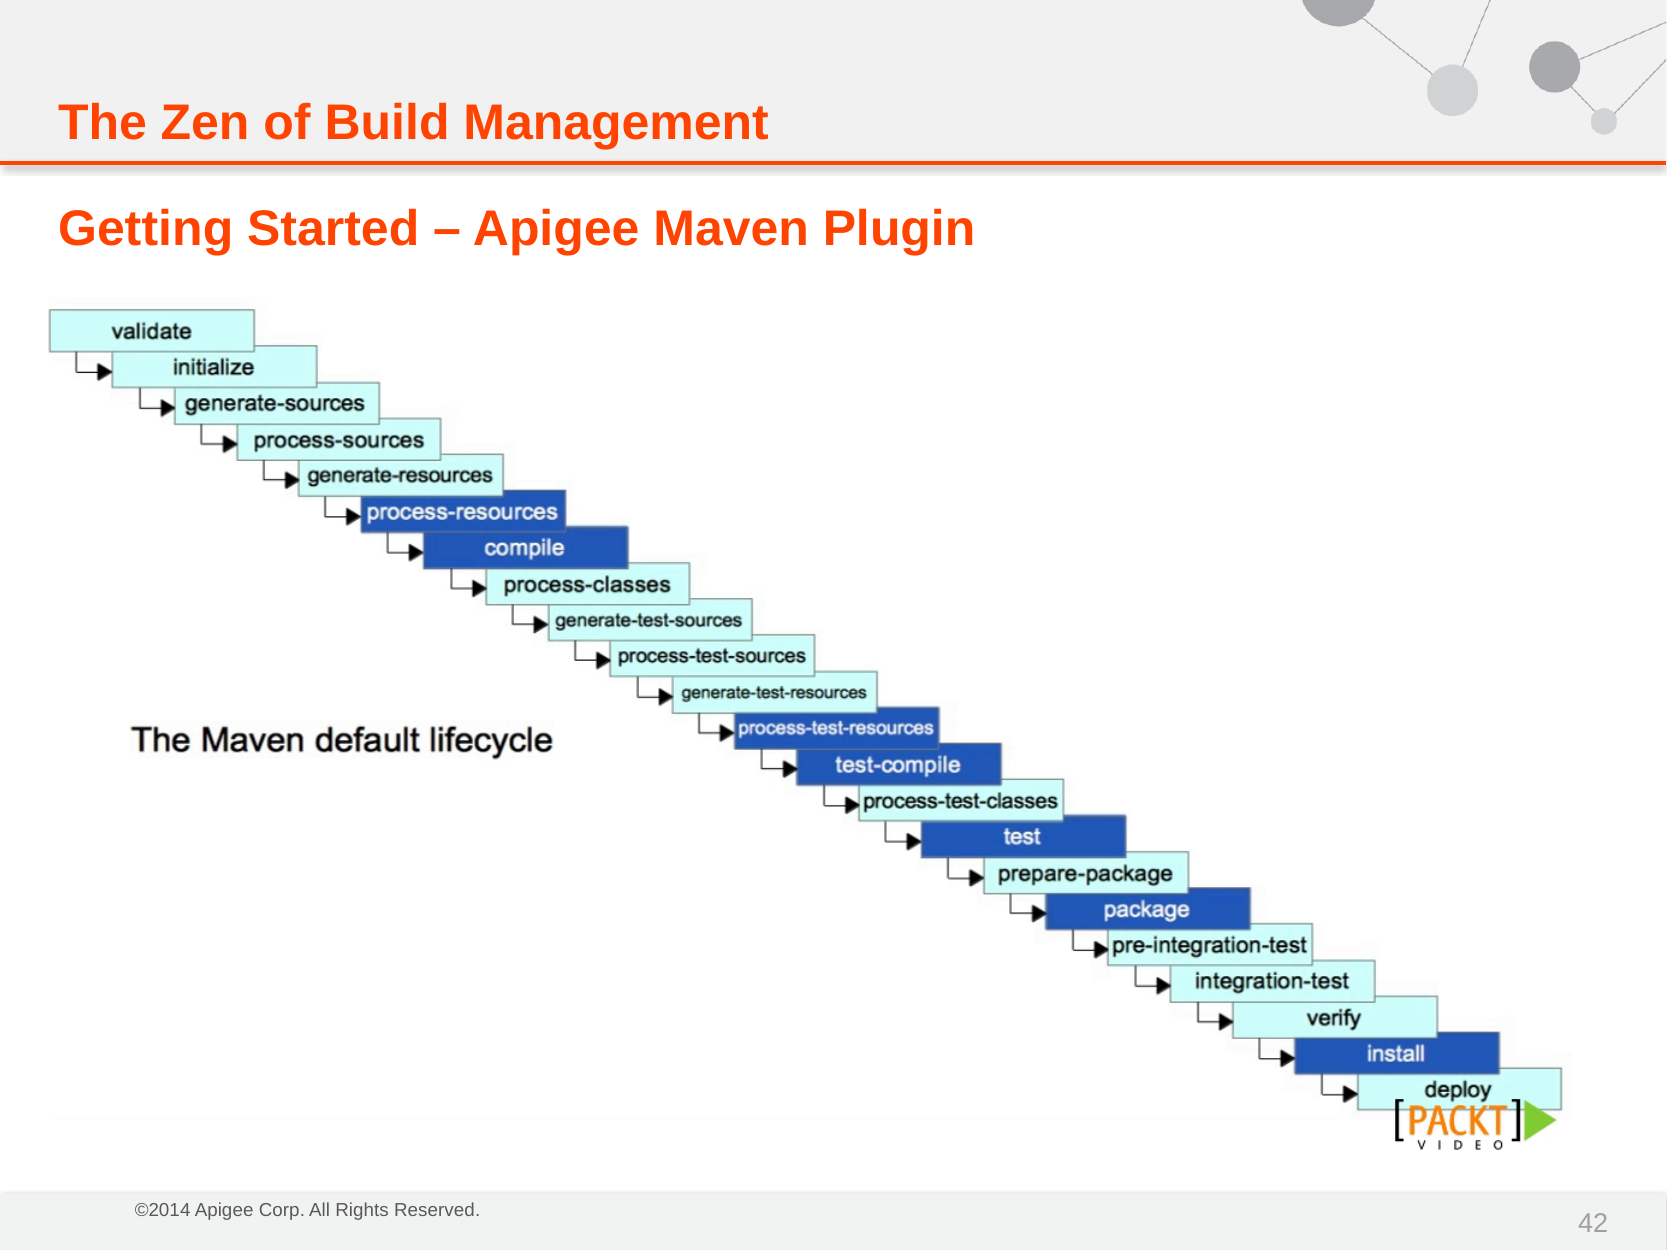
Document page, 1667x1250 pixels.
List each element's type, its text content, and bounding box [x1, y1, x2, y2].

text_box The Zen of Build Management [41, 81, 1273, 148]
slide_number 42 [1291, 1194, 1625, 1250]
picture [0, 0, 1667, 162]
text_box Getting Started – Apigee Maven Plugin [41, 187, 1667, 254]
picture [32, 296, 1573, 1163]
